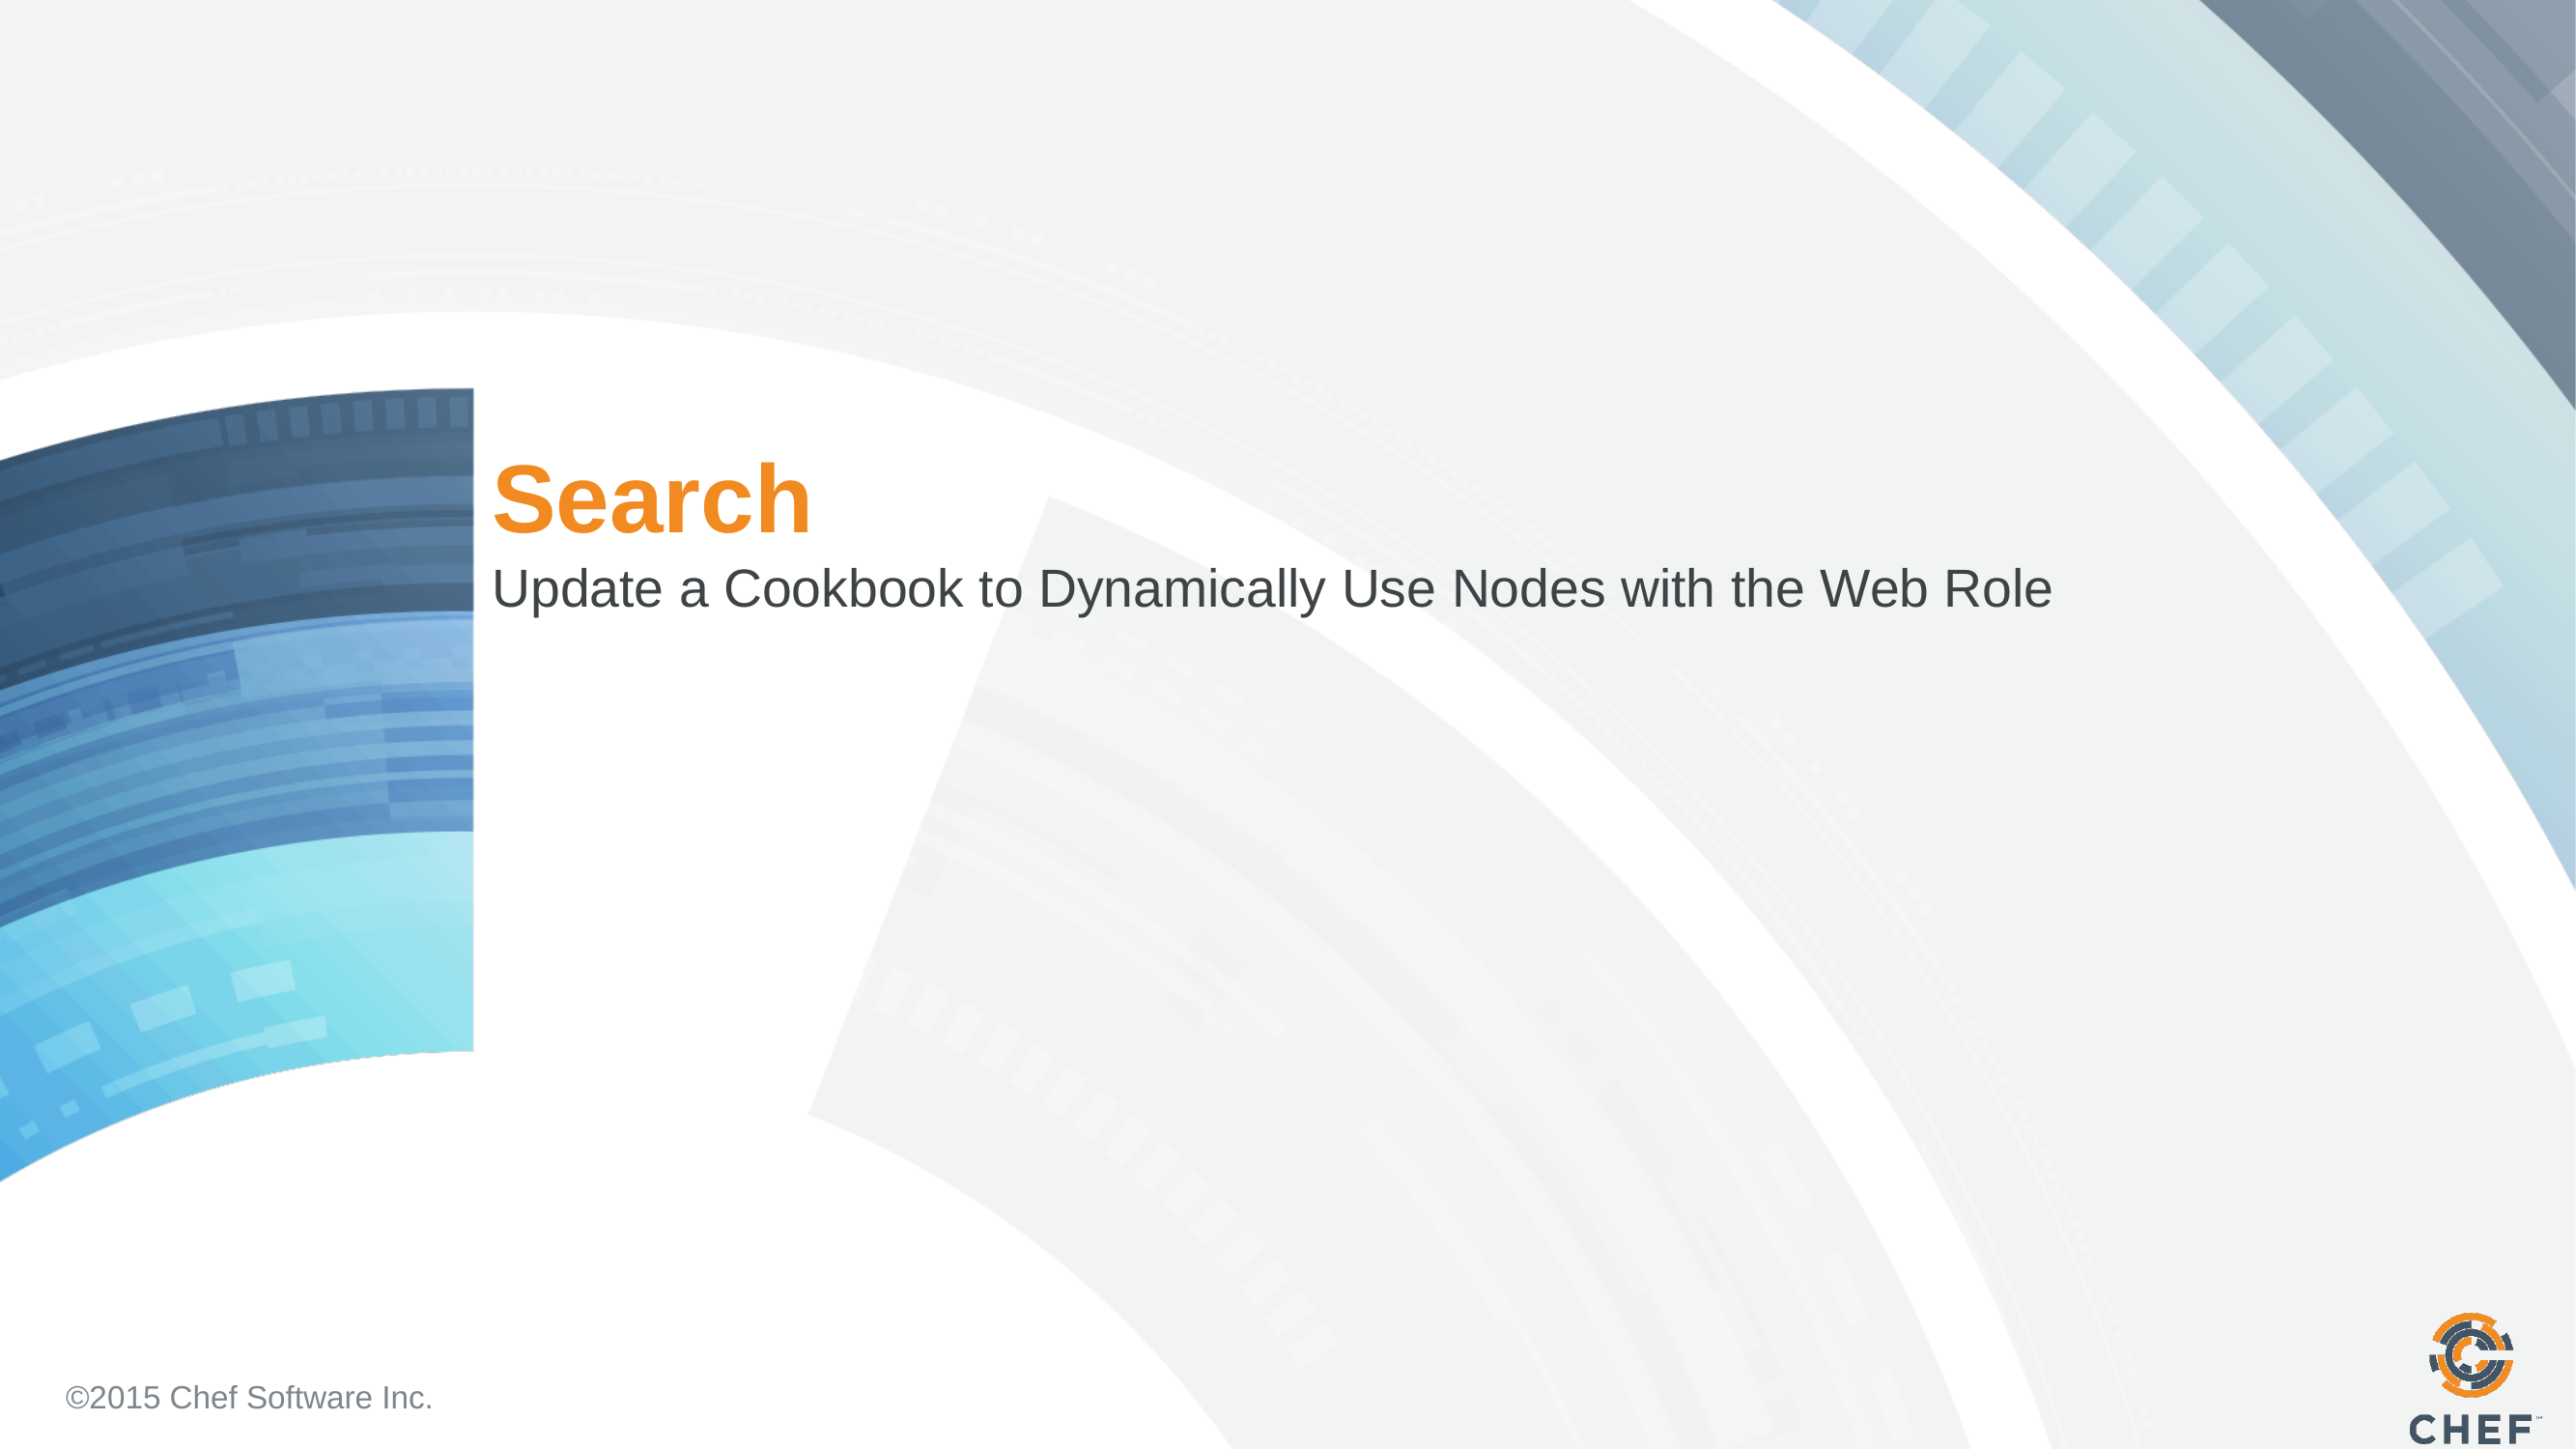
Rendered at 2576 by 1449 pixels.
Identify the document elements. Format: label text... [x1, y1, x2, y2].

picture [0, 0, 2576, 1449]
title Search [477, 395, 2217, 547]
subtitle Update a Cookbook to Dynamically Use Nodes with the Web Role [477, 547, 2217, 635]
footer ©2015 Chef Software Inc. [51, 1361, 952, 1431]
